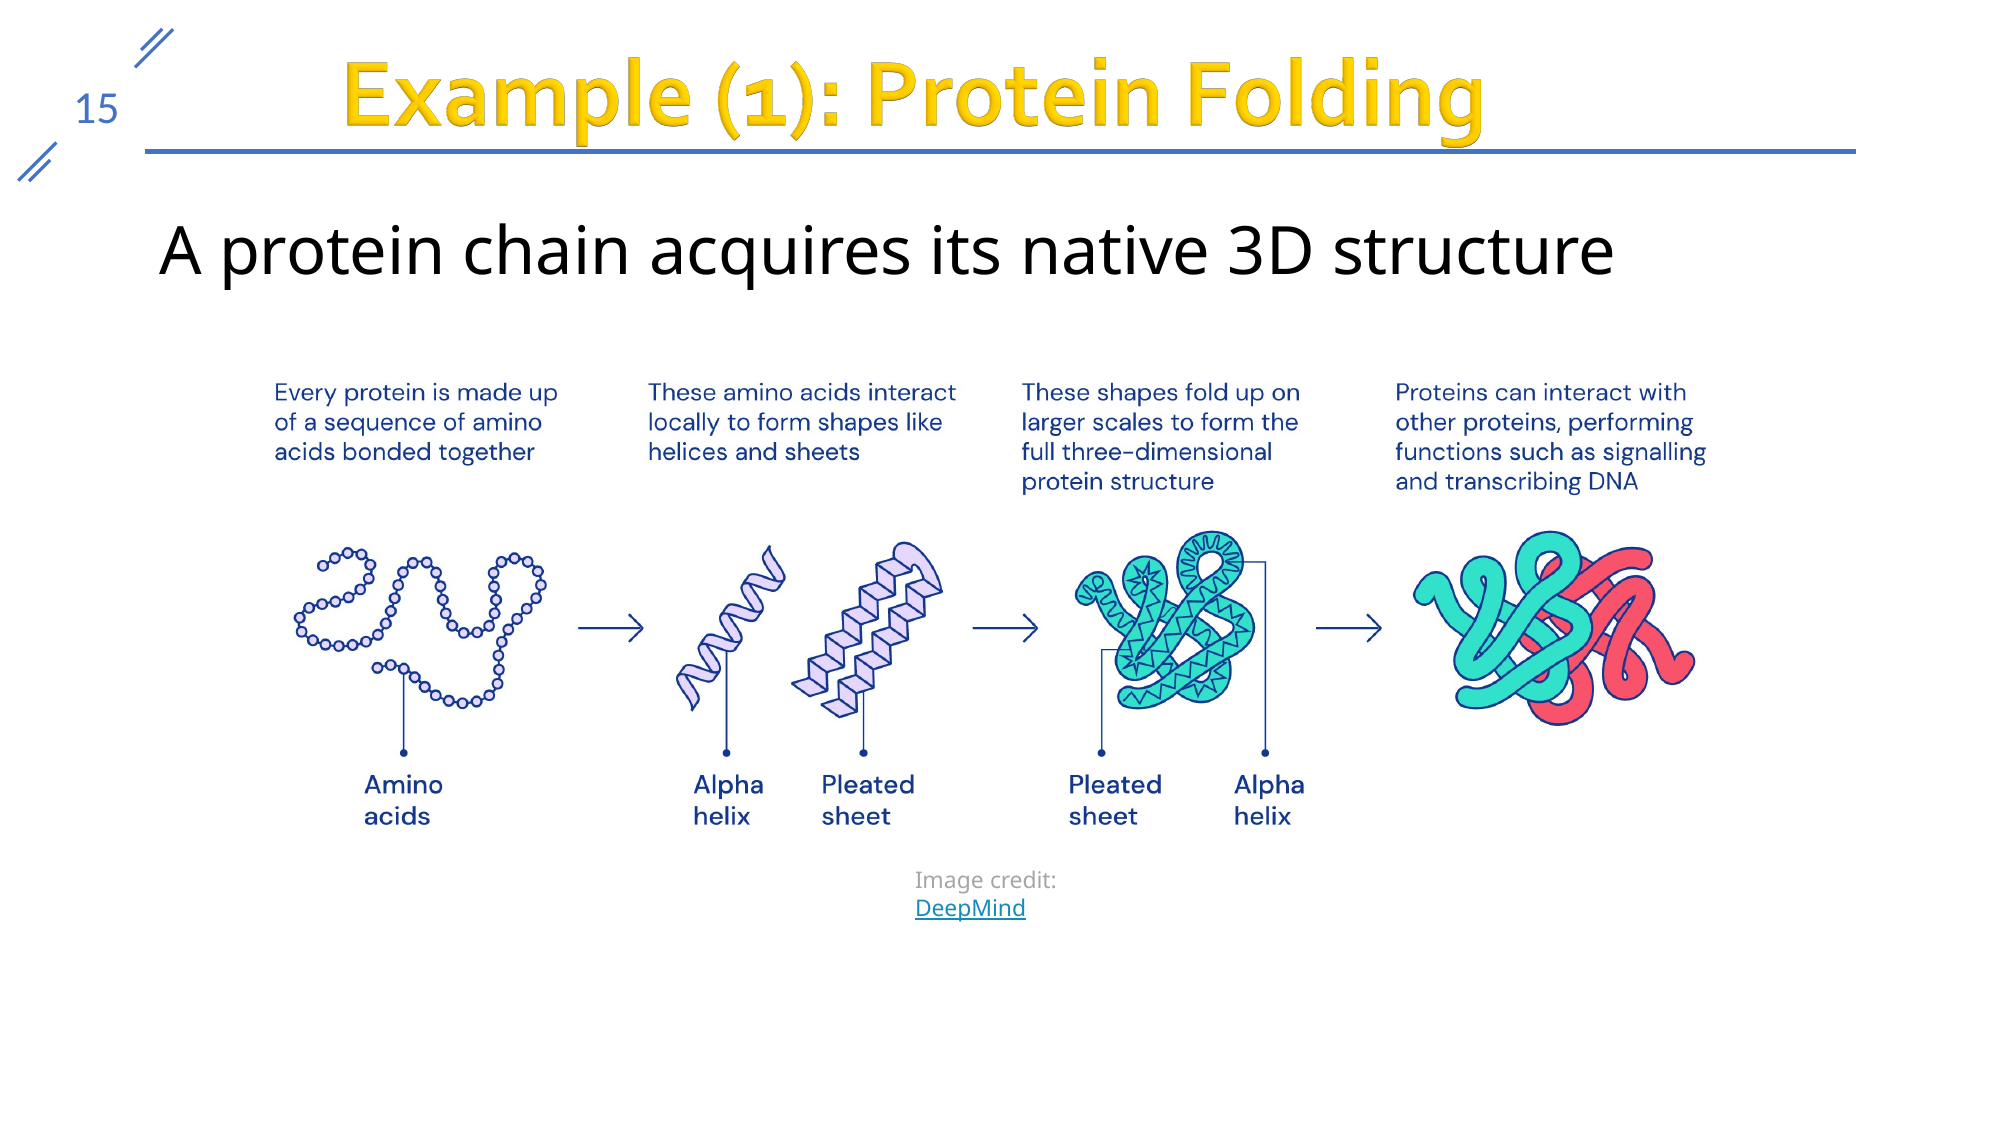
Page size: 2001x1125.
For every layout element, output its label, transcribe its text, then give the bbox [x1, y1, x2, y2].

text_box Image credit: DeepMind [912, 863, 1146, 921]
picture [275, 382, 1706, 825]
title A protein chain acquires its native 3D structure [157, 151, 1627, 342]
picture [345, 56, 1482, 149]
